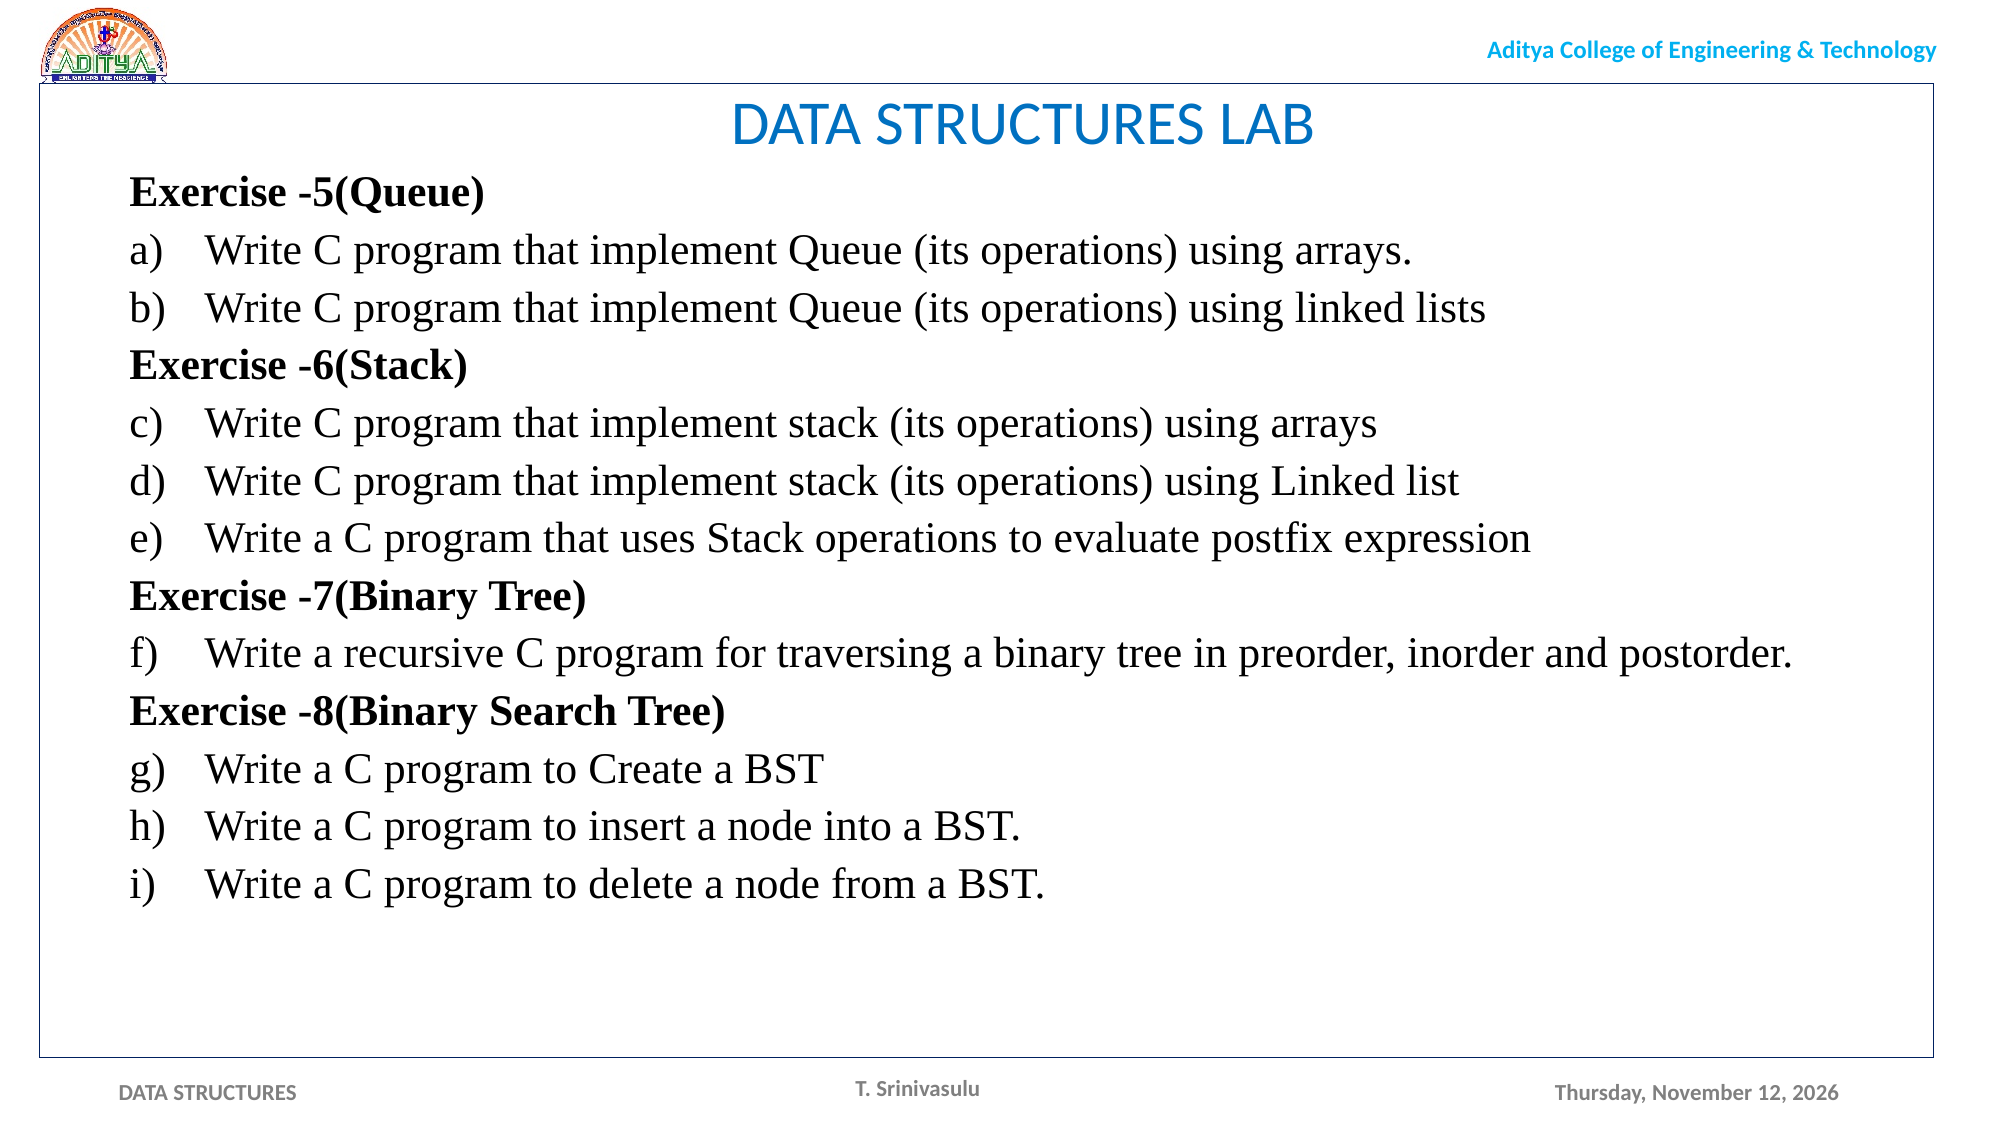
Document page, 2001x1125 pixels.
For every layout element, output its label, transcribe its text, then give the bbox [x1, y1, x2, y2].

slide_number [1539, 1061, 1886, 1122]
list DATA STRUCTURES LAB Exercise -5(Queue) Write C program that implement Queue (its operations) using arrays. Write C program that implement Queue (its operations) using linked lists Exercise -6(Stack) Write C program that implement stack (its operations) using arrays Write C program that implement stack (its operations) using Linked list Write a C program that uses Stack operations to evaluate postfix expression Exercise -7(Binary Tree) Write a recursive C program for traversing a binary tree in preorder, inorder and postorder. Exercise -8(Binary Search Tree) Write a C program to Create a BST Write a C program to insert a node into a BST. Write a C program to delete a node from a BST. [39, 83, 1934, 1058]
footer T. Srinivasulu [692, 1057, 1143, 1118]
picture [39, 7, 168, 83]
